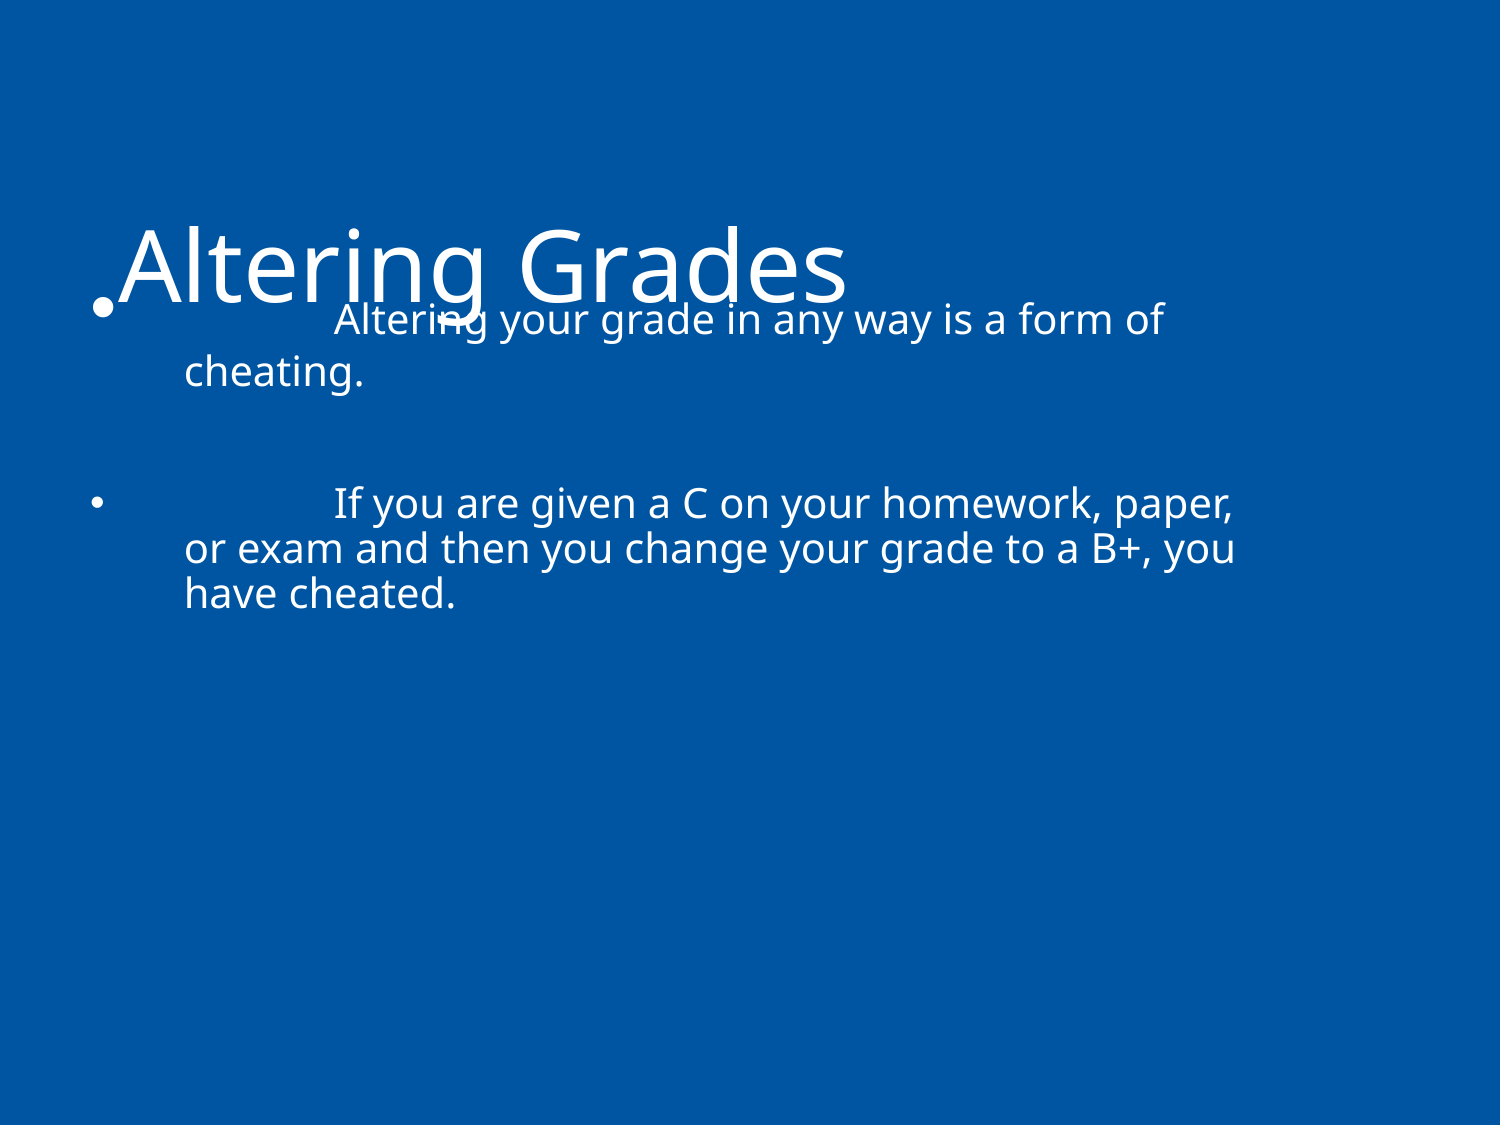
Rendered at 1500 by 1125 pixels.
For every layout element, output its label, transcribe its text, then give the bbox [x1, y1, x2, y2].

title Altering Grades [103, 197, 1397, 343]
list Altering your grade in any way is a form of cheating. If you are given a C on your homework, paper, or exam and then you change your grade to a B+, you have cheated. [75, 262, 1300, 1062]
